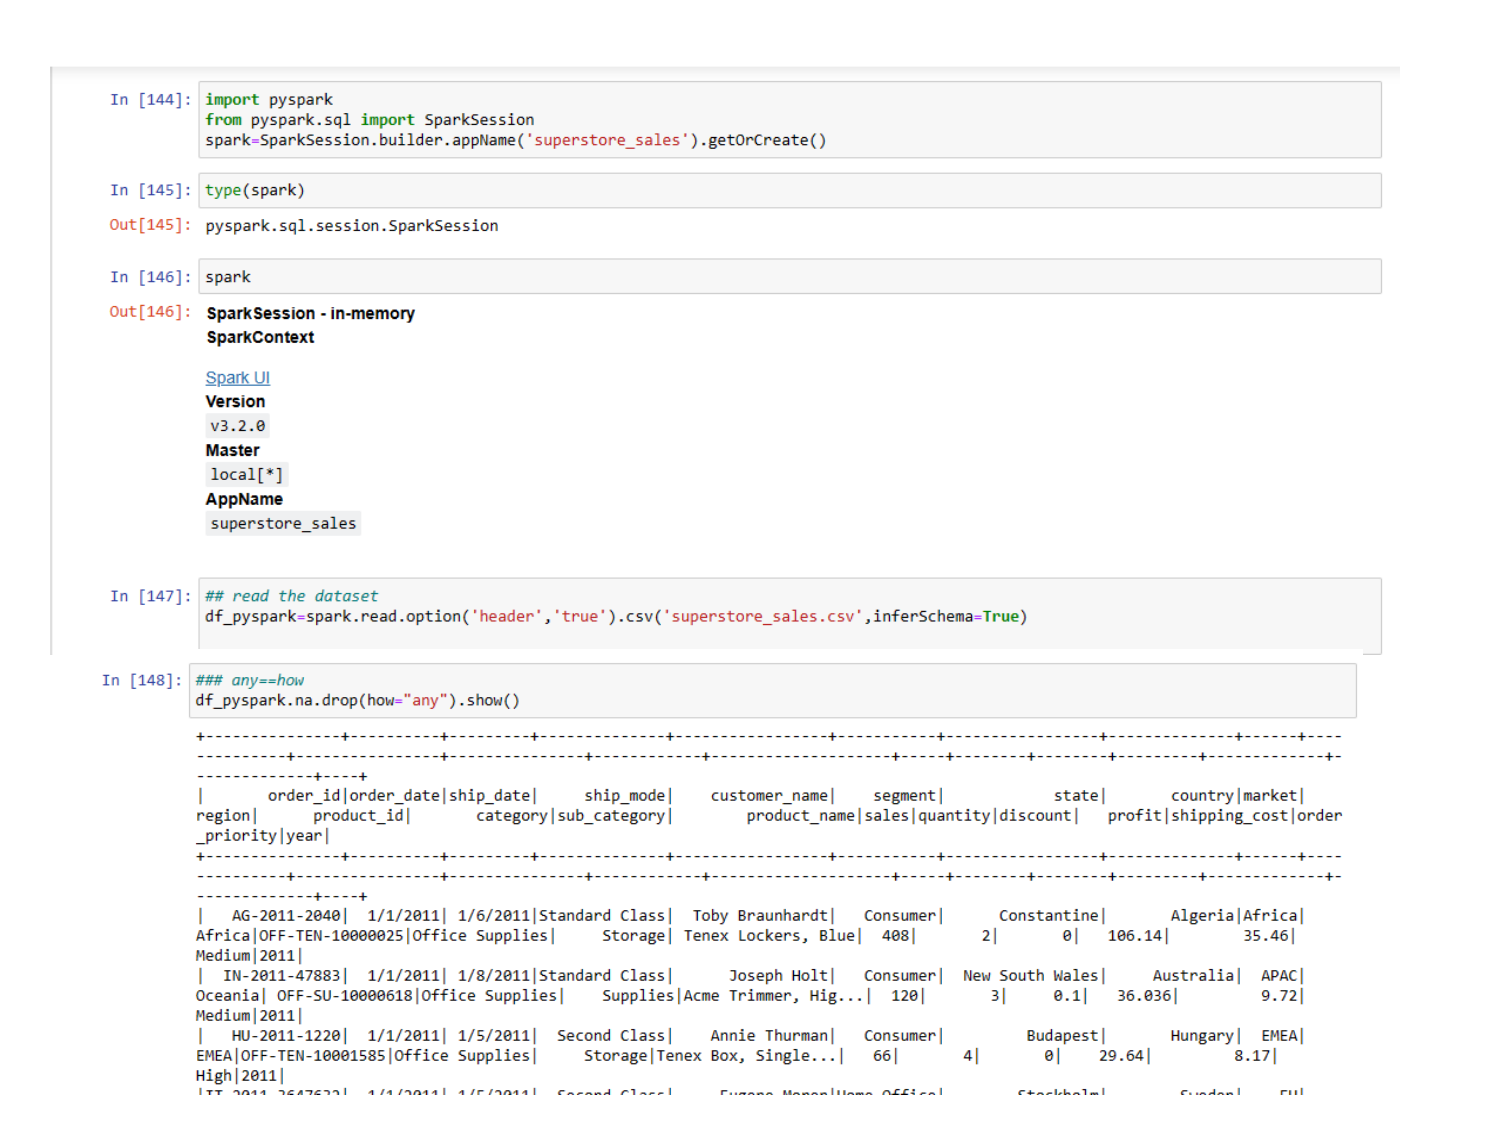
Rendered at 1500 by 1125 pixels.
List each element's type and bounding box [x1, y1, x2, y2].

list [49, 62, 1401, 655]
picture [87, 649, 1363, 1095]
